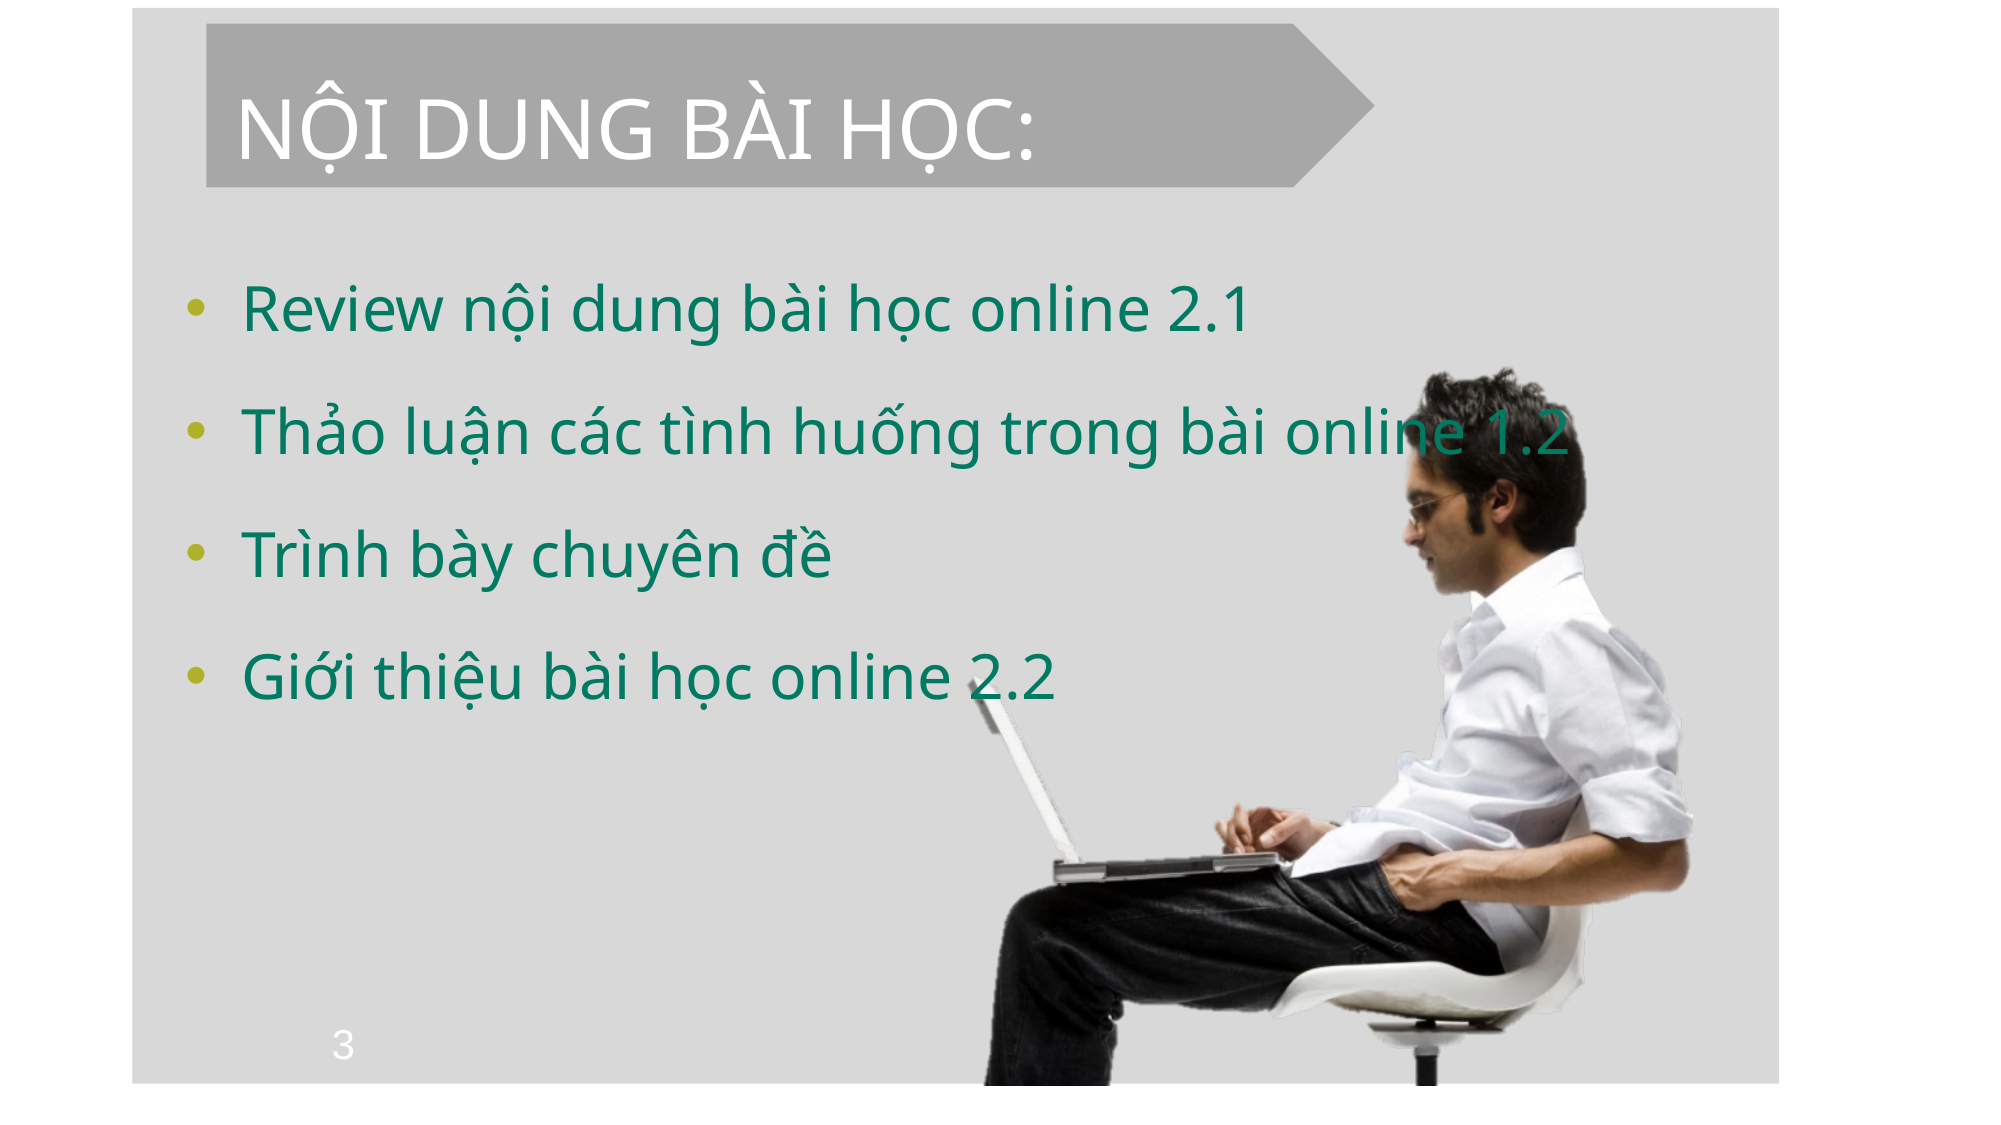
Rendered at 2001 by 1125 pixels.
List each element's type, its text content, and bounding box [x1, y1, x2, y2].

title NỘI DUNG BÀI HỌC: [226, 68, 1302, 192]
list Review nội dung bài học online 2.1 Thảo luận các tình huống trong bài online 1.2 Trình bày chuyên đề Giới thiệu bài học online 2.2 [177, 224, 1803, 1077]
text_box [206, 23, 1375, 188]
text_box [132, 7, 1779, 708]
picture [925, 356, 1693, 1086]
slide_number ‹#› [12, 708, 363, 1125]
text_box [363, 1077, 920, 1084]
text_box [1697, 1077, 1779, 1084]
